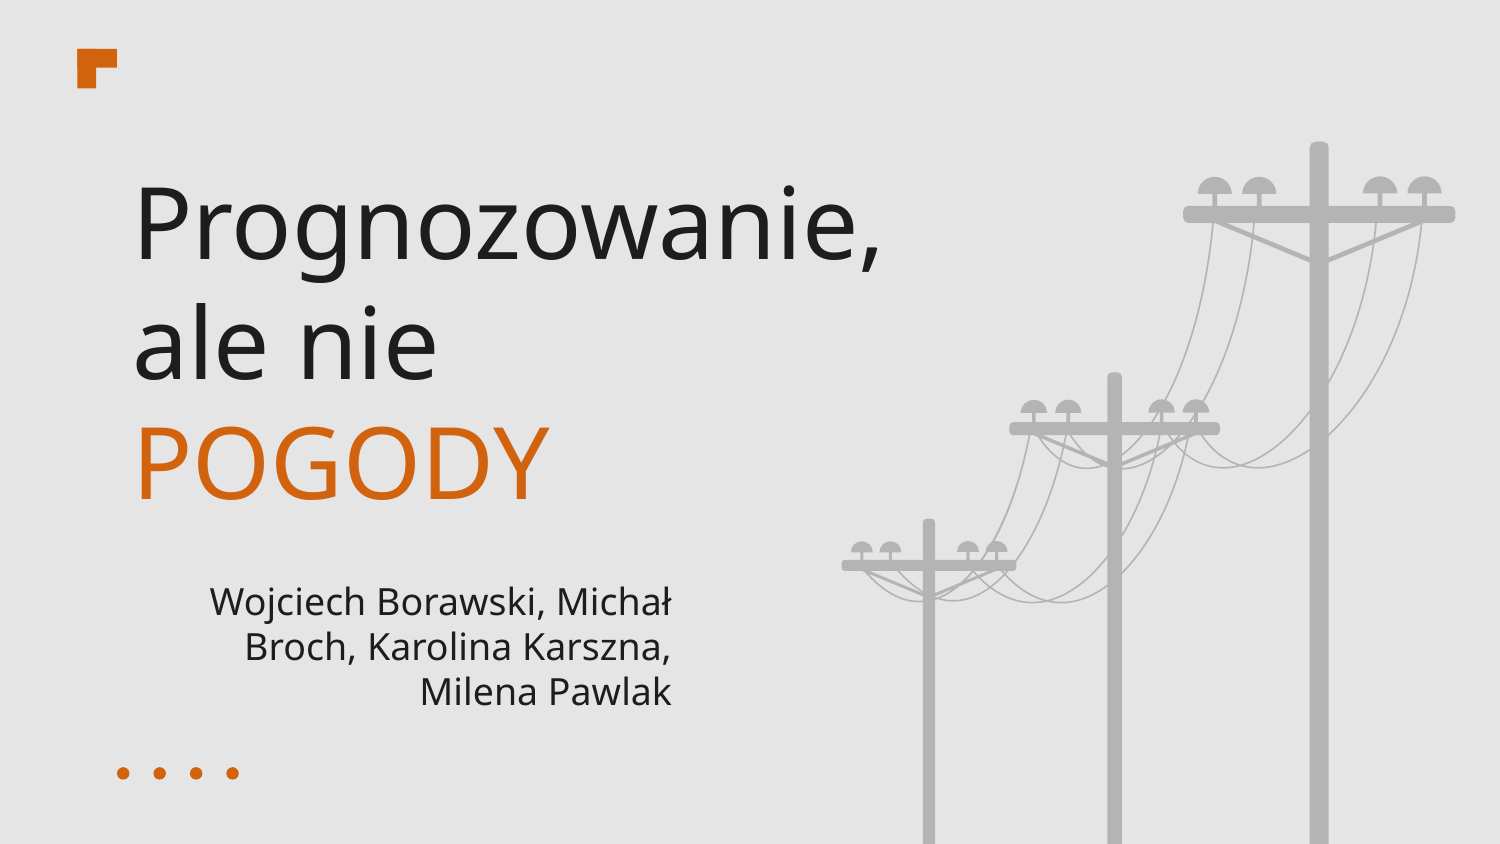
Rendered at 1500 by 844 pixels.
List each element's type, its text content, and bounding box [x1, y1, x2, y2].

title Prognozowanie, ale nie POGODY [116, 141, 1217, 535]
text_box [841, 141, 1456, 844]
subtitle Wojciech Borawski, Michał Broch, Karolina Karszna, Milena Pawlak [116, 562, 687, 623]
